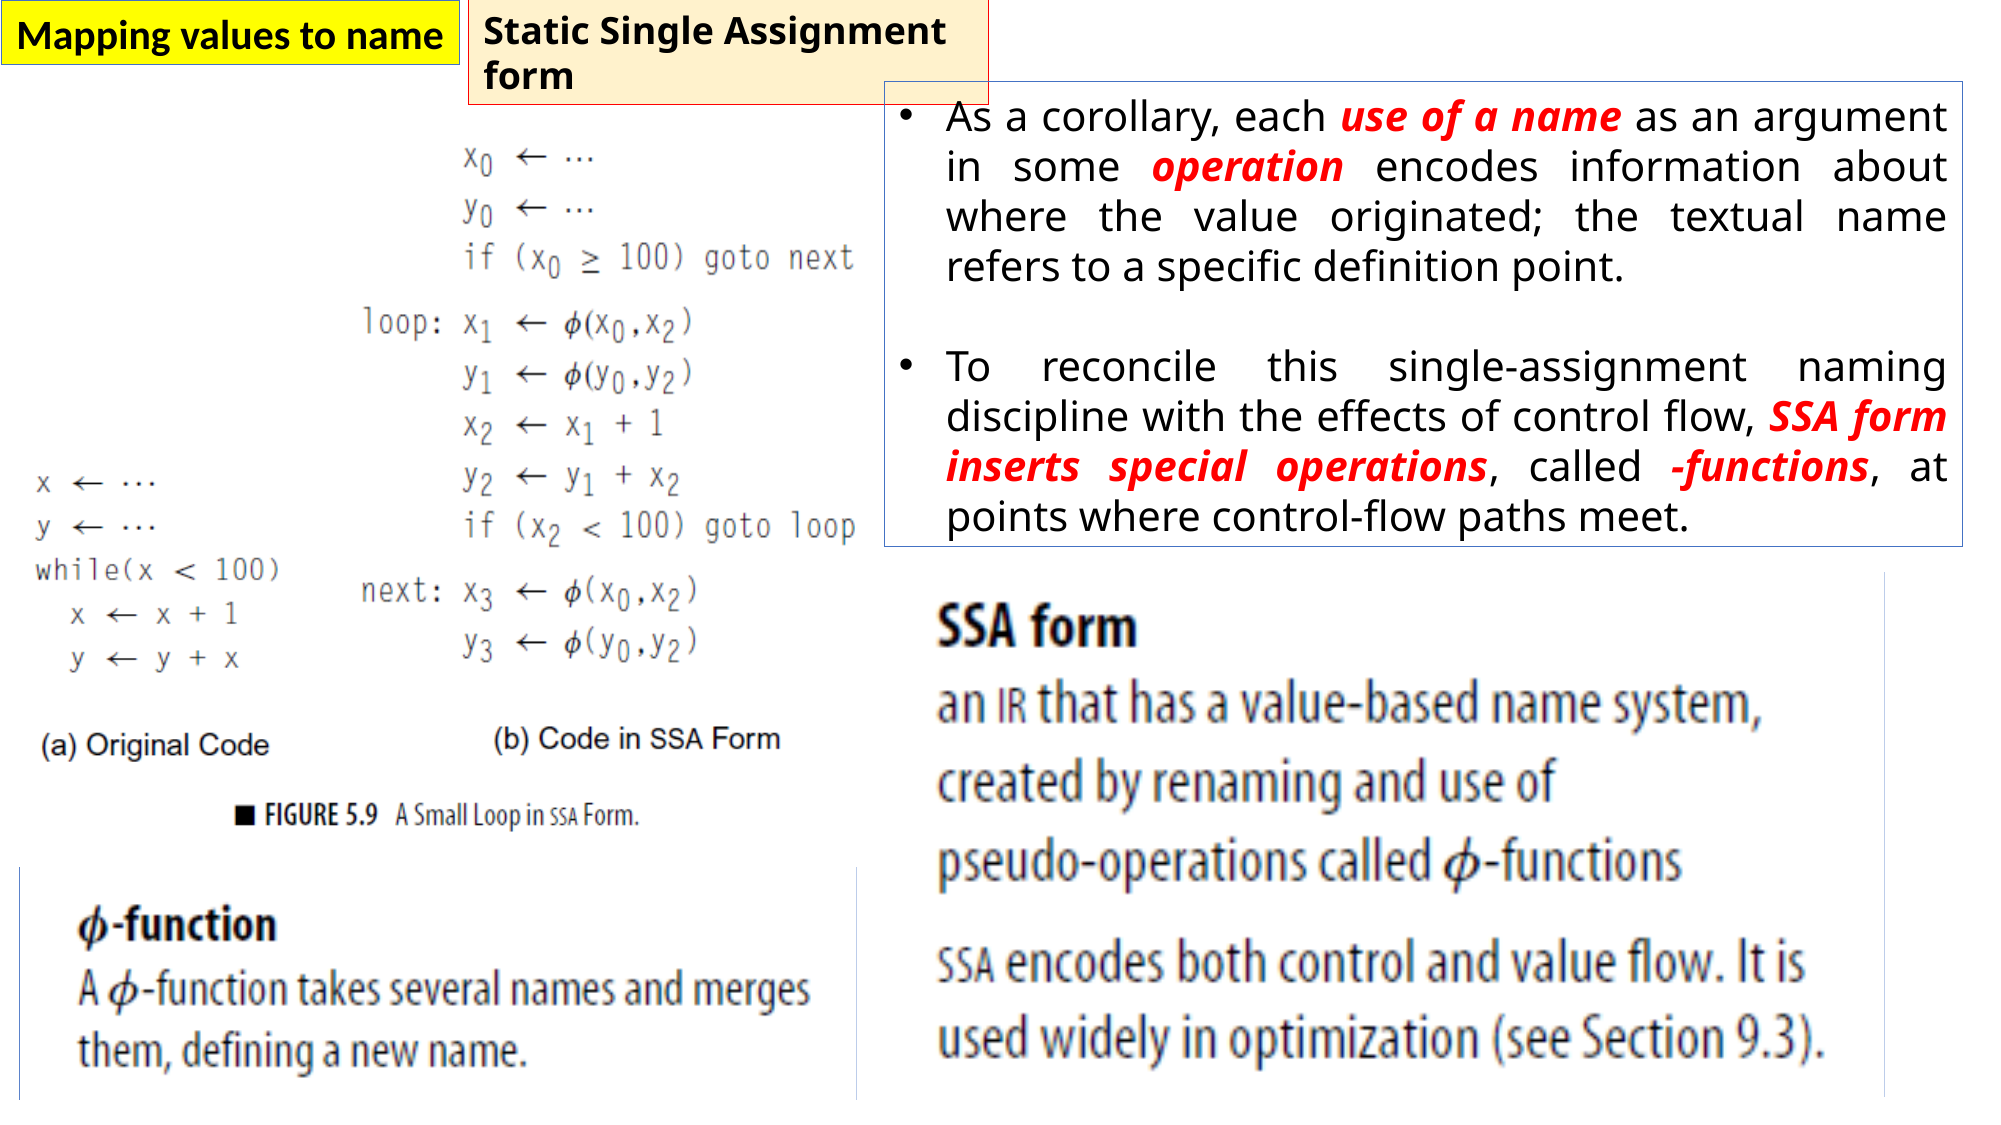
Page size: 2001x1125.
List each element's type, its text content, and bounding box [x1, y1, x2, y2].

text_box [468, 714, 831, 770]
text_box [19, 722, 289, 770]
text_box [211, 792, 649, 843]
text_box Mapping values to name [1, 0, 460, 65]
text_box Static Single Assignment form [468, 0, 989, 105]
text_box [884, 572, 1885, 1097]
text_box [321, 107, 880, 691]
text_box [19, 867, 857, 1100]
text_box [6, 450, 313, 715]
